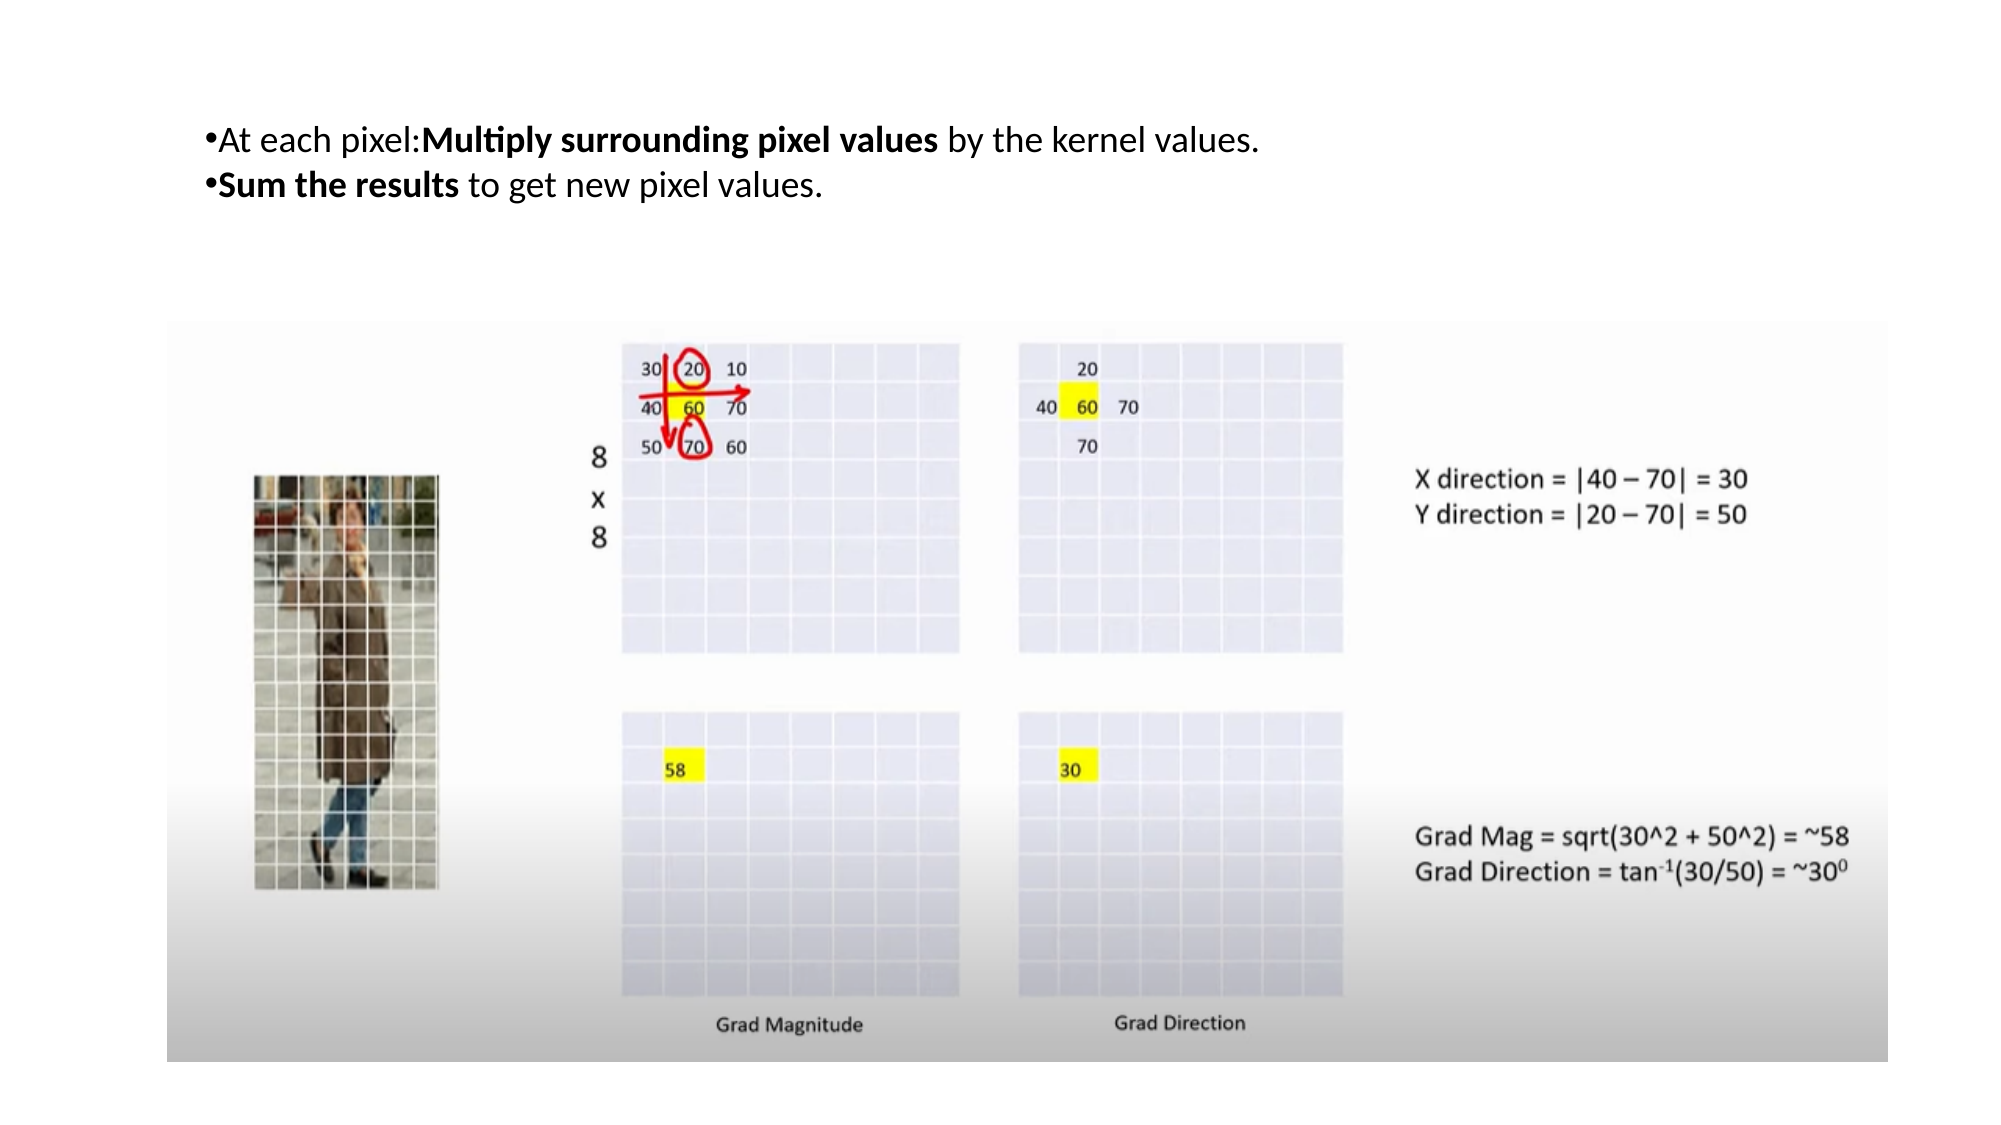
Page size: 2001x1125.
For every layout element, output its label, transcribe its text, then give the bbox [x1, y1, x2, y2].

picture [167, 321, 1888, 1062]
text_box At each pixel:Multiply surrounding pixel values by the kernel values. Sum the results to get new pixel values. [190, 108, 1744, 258]
